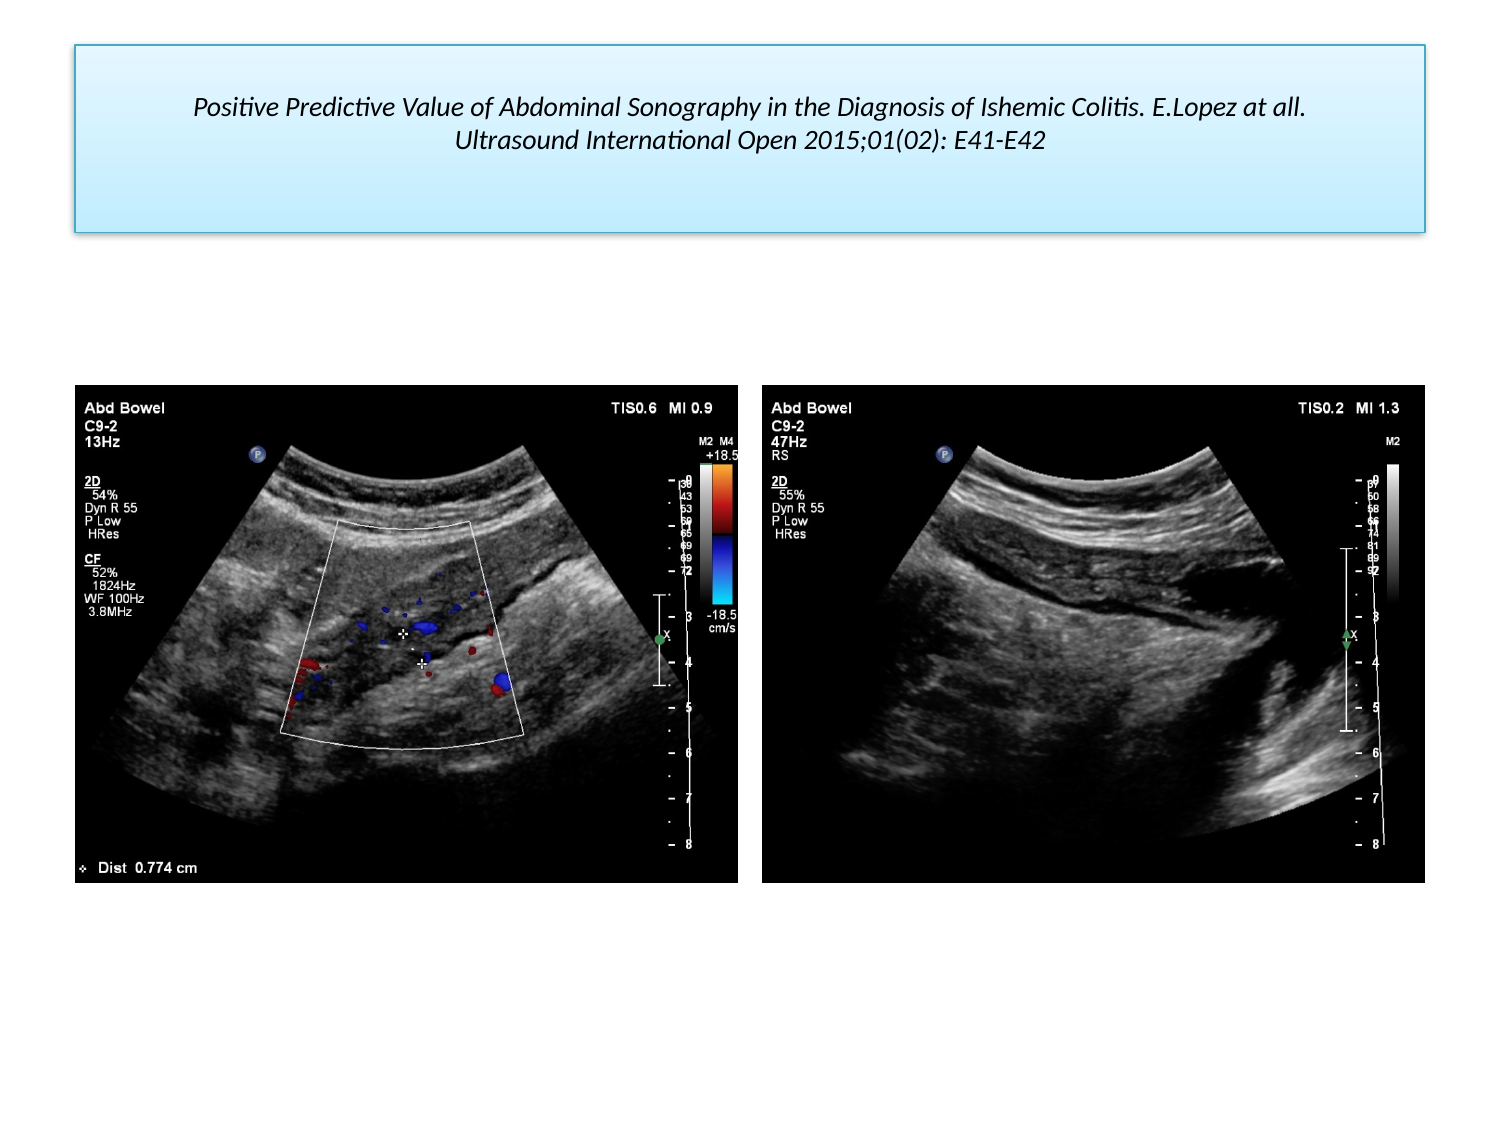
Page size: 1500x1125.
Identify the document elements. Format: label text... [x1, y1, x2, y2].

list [762, 384, 1426, 883]
title Positive Predictive Value of Abdominal Sonography in the Diagnosis of Ishemic Colitis. E.Lopez at all. Ultrasound International Open 2015;01(02): E41-E42 [74, 44, 1426, 233]
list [74, 384, 738, 883]
